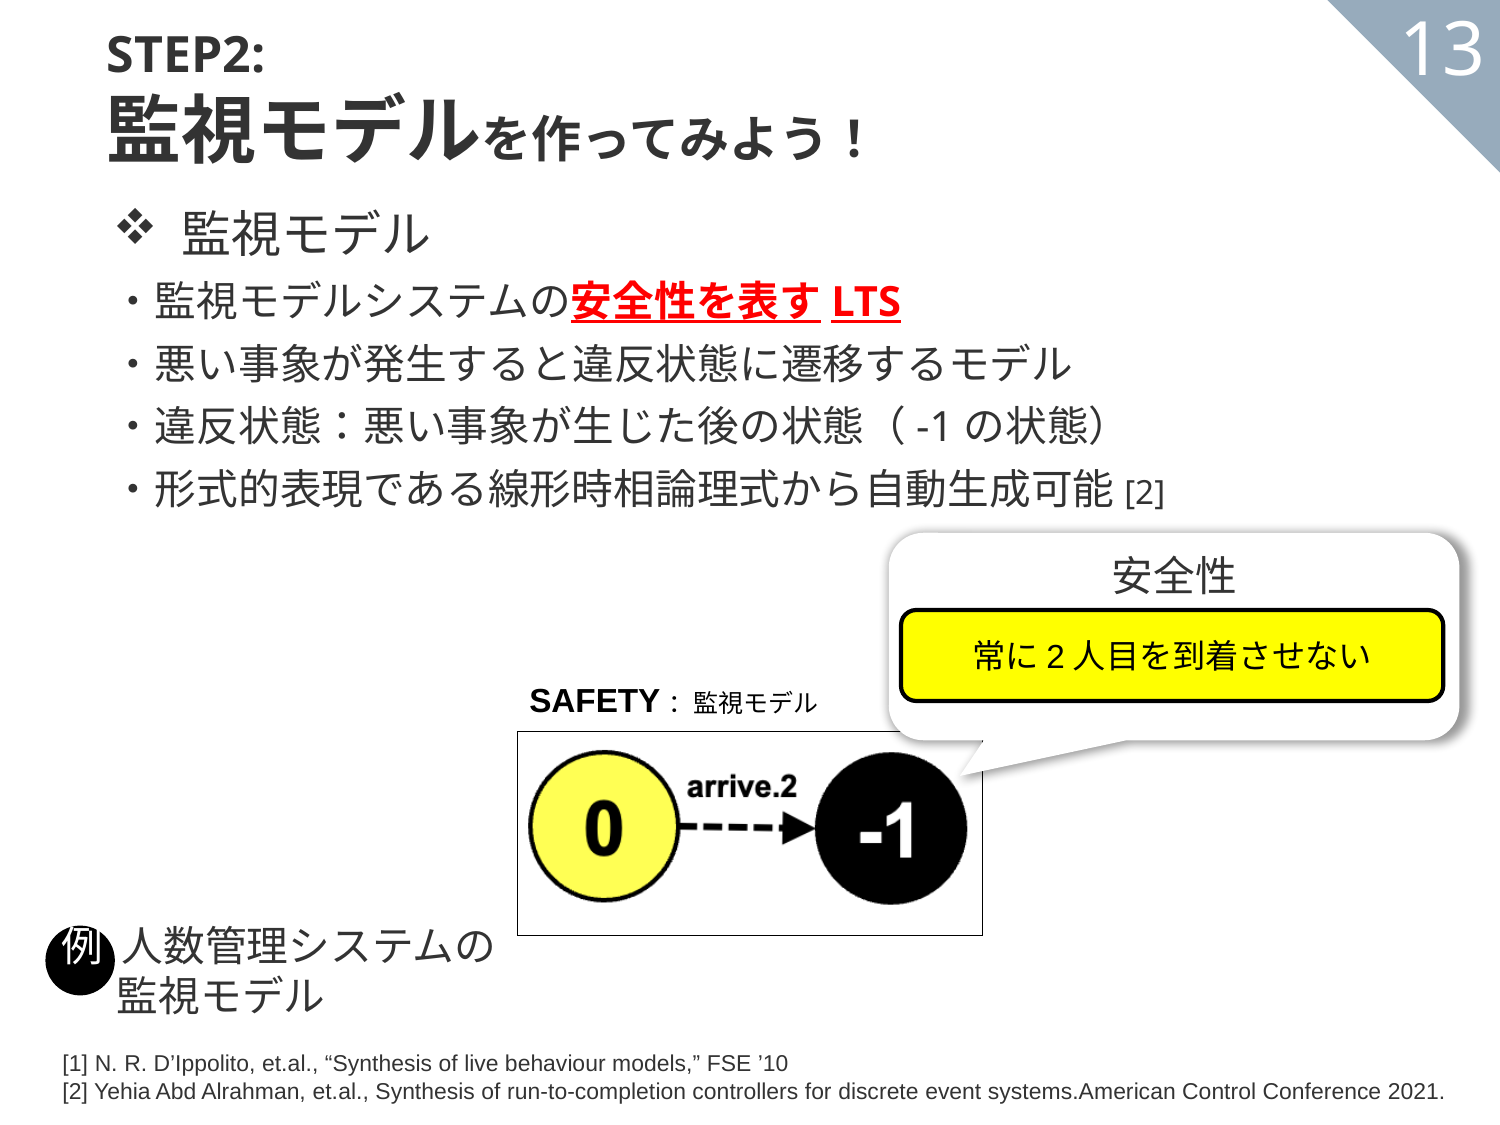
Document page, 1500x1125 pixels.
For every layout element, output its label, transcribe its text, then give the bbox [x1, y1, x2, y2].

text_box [1324, 0, 1500, 176]
text_box 監視モデル ・監視モデルシステムの安全性を表すLTS ・悪い事象が発生すると違反状態に遷移するモデル ・違反状態：悪い事象が生じた後の状態（-1の状態） ・形式的表現である線形時相論理式から自動生成可能[2] [91, 188, 1500, 517]
picture [516, 731, 984, 936]
text_box SAFETY：監視モデル [514, 671, 834, 727]
text_box 常に2人目を到着させない [898, 607, 1446, 704]
text_box [1] N. R. D’Ippolito, et.al., “Synthesis of live behaviour models,” FSE ’10 [2] Yehia Abd Alrahman, et.al., Synthesis of run-to-completion controllers for discrete event systems.American Control Conference 2021. [47, 1041, 1479, 1112]
text_box 例 人数管理システムの 監視モデル [40, 904, 521, 1050]
text_box 安全性 [886, 530, 1462, 773]
text_box STEP2: 監視モデルを作ってみよう！ [91, 0, 1500, 188]
